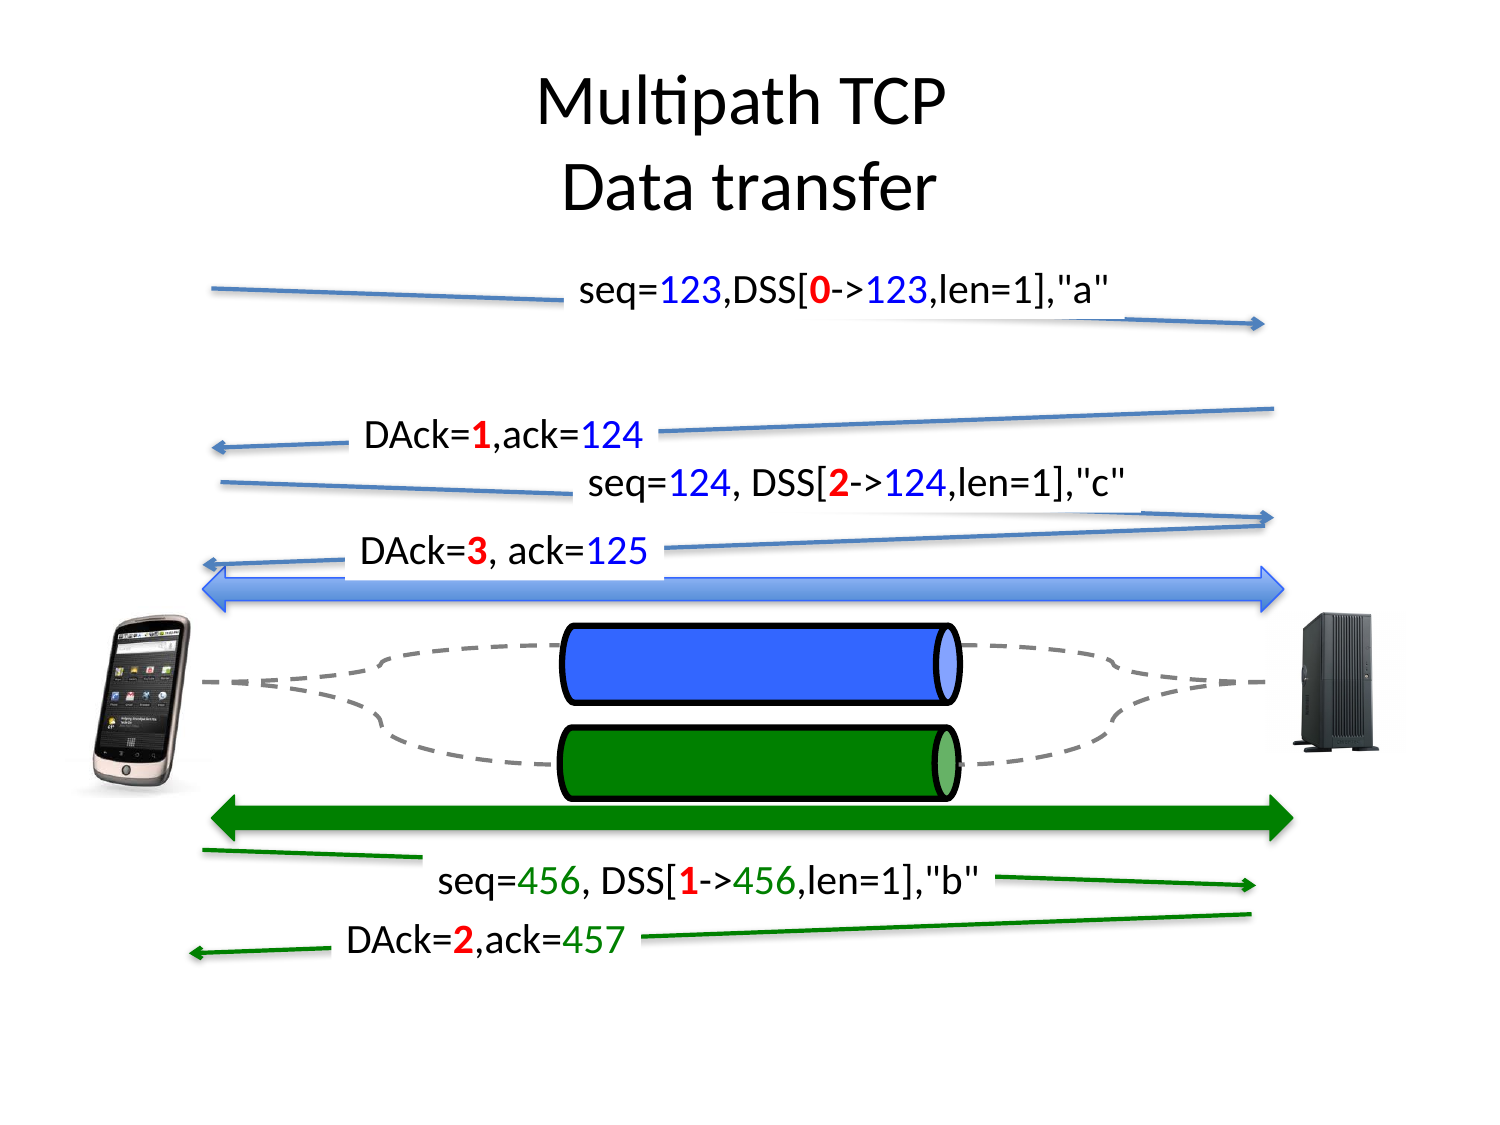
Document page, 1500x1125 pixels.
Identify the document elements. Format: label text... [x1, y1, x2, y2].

picture [1264, 611, 1406, 753]
picture [65, 606, 212, 798]
text_box [201, 589, 717, 613]
text_box [210, 794, 717, 842]
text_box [722, 590, 800, 843]
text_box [211, 398, 1275, 465]
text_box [559, 727, 717, 800]
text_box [202, 515, 1266, 582]
text_box [806, 575, 1285, 613]
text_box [211, 253, 1266, 325]
text_box [962, 645, 1259, 683]
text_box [220, 471, 1275, 518]
text_box [806, 794, 1294, 842]
text_box [215, 645, 560, 682]
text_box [806, 727, 961, 800]
text_box [215, 682, 554, 765]
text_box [202, 845, 1257, 912]
title Multipath TCP Data transfer [75, 45, 1425, 233]
text_box [964, 682, 1259, 765]
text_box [188, 903, 1252, 970]
